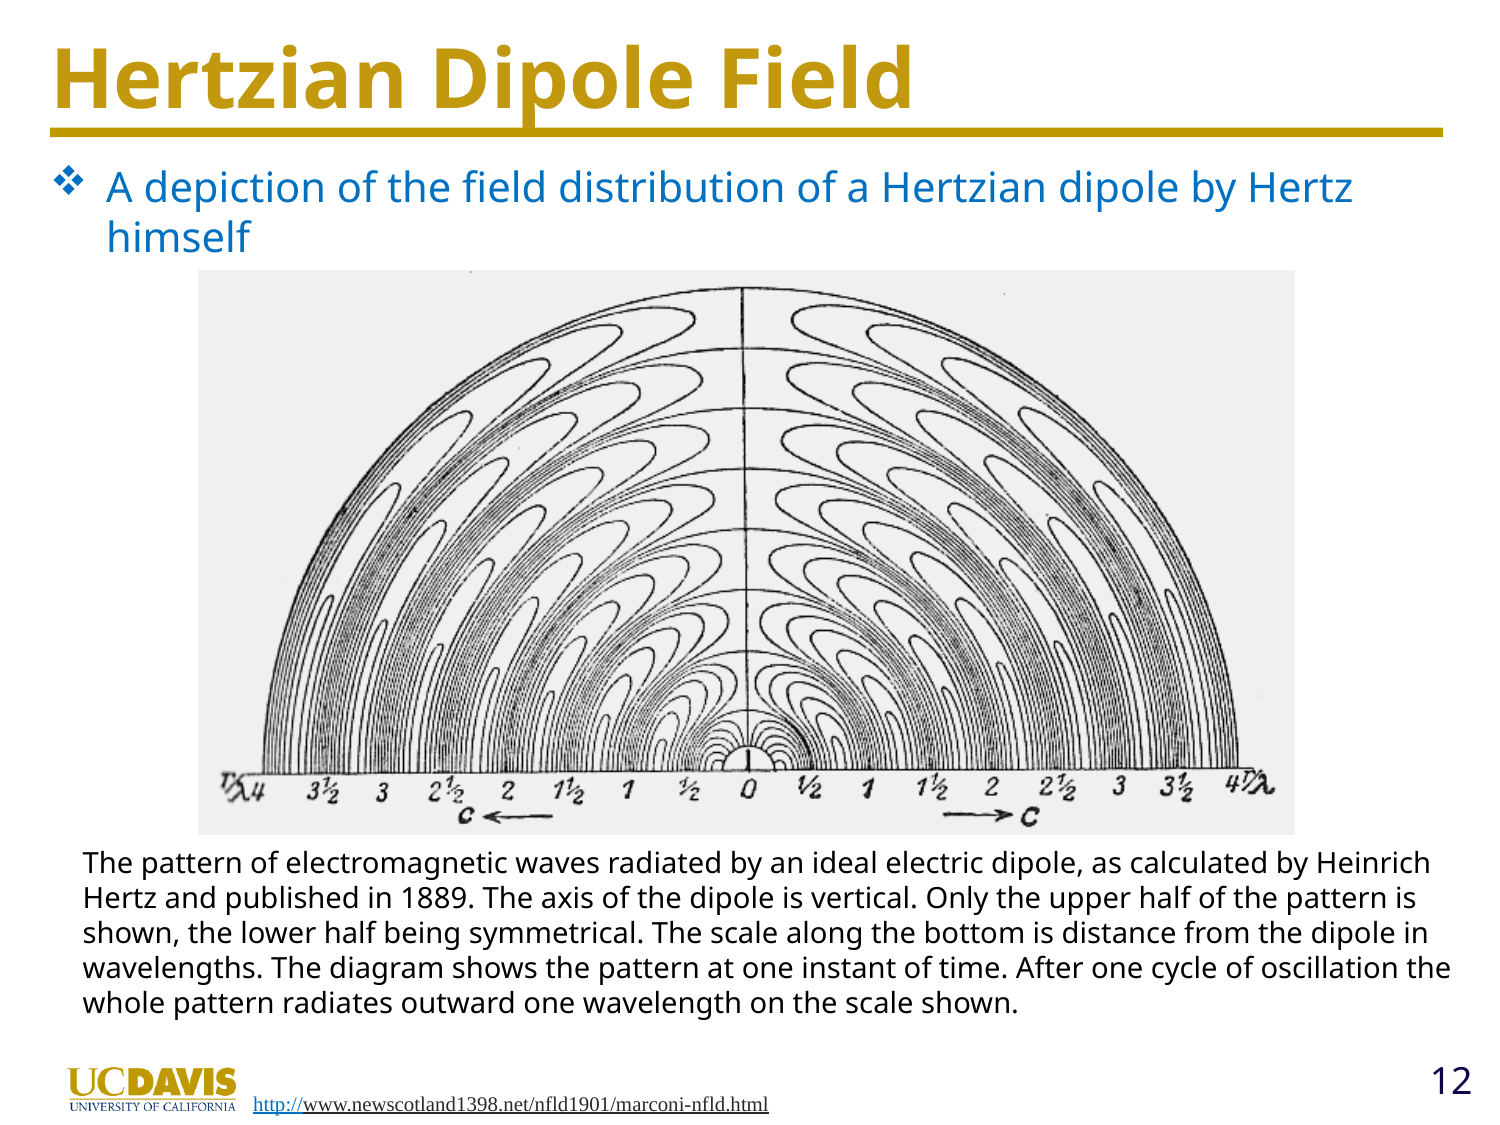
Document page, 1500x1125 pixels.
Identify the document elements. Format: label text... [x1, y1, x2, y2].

picture [198, 269, 1295, 835]
list A depiction of the field distribution of a Hertzian dipole by Hertz himself [49, 152, 1444, 865]
picture [67, 1067, 236, 1111]
text_box The pattern of electromagnetic waves radiated by an ideal electric dipole, as calculated by Heinrich Hertz and published in 1889. The axis of the dipole is vertical. Only the upper half of the pattern is shown, the lower half being symmetrical. The scale along the bottom is distance from the dipole in wavelengths. The diagram shows the pattern at one instant of time. After one cycle of oscillation the whole pattern radiates outward one wavelength on the scale shown. [67, 837, 1500, 1027]
text_box http://www.newscotland1398.net/nfld1901/marconi-nfld.html [238, 1082, 989, 1123]
title Hertzian Dipole Field [49, 0, 1444, 151]
